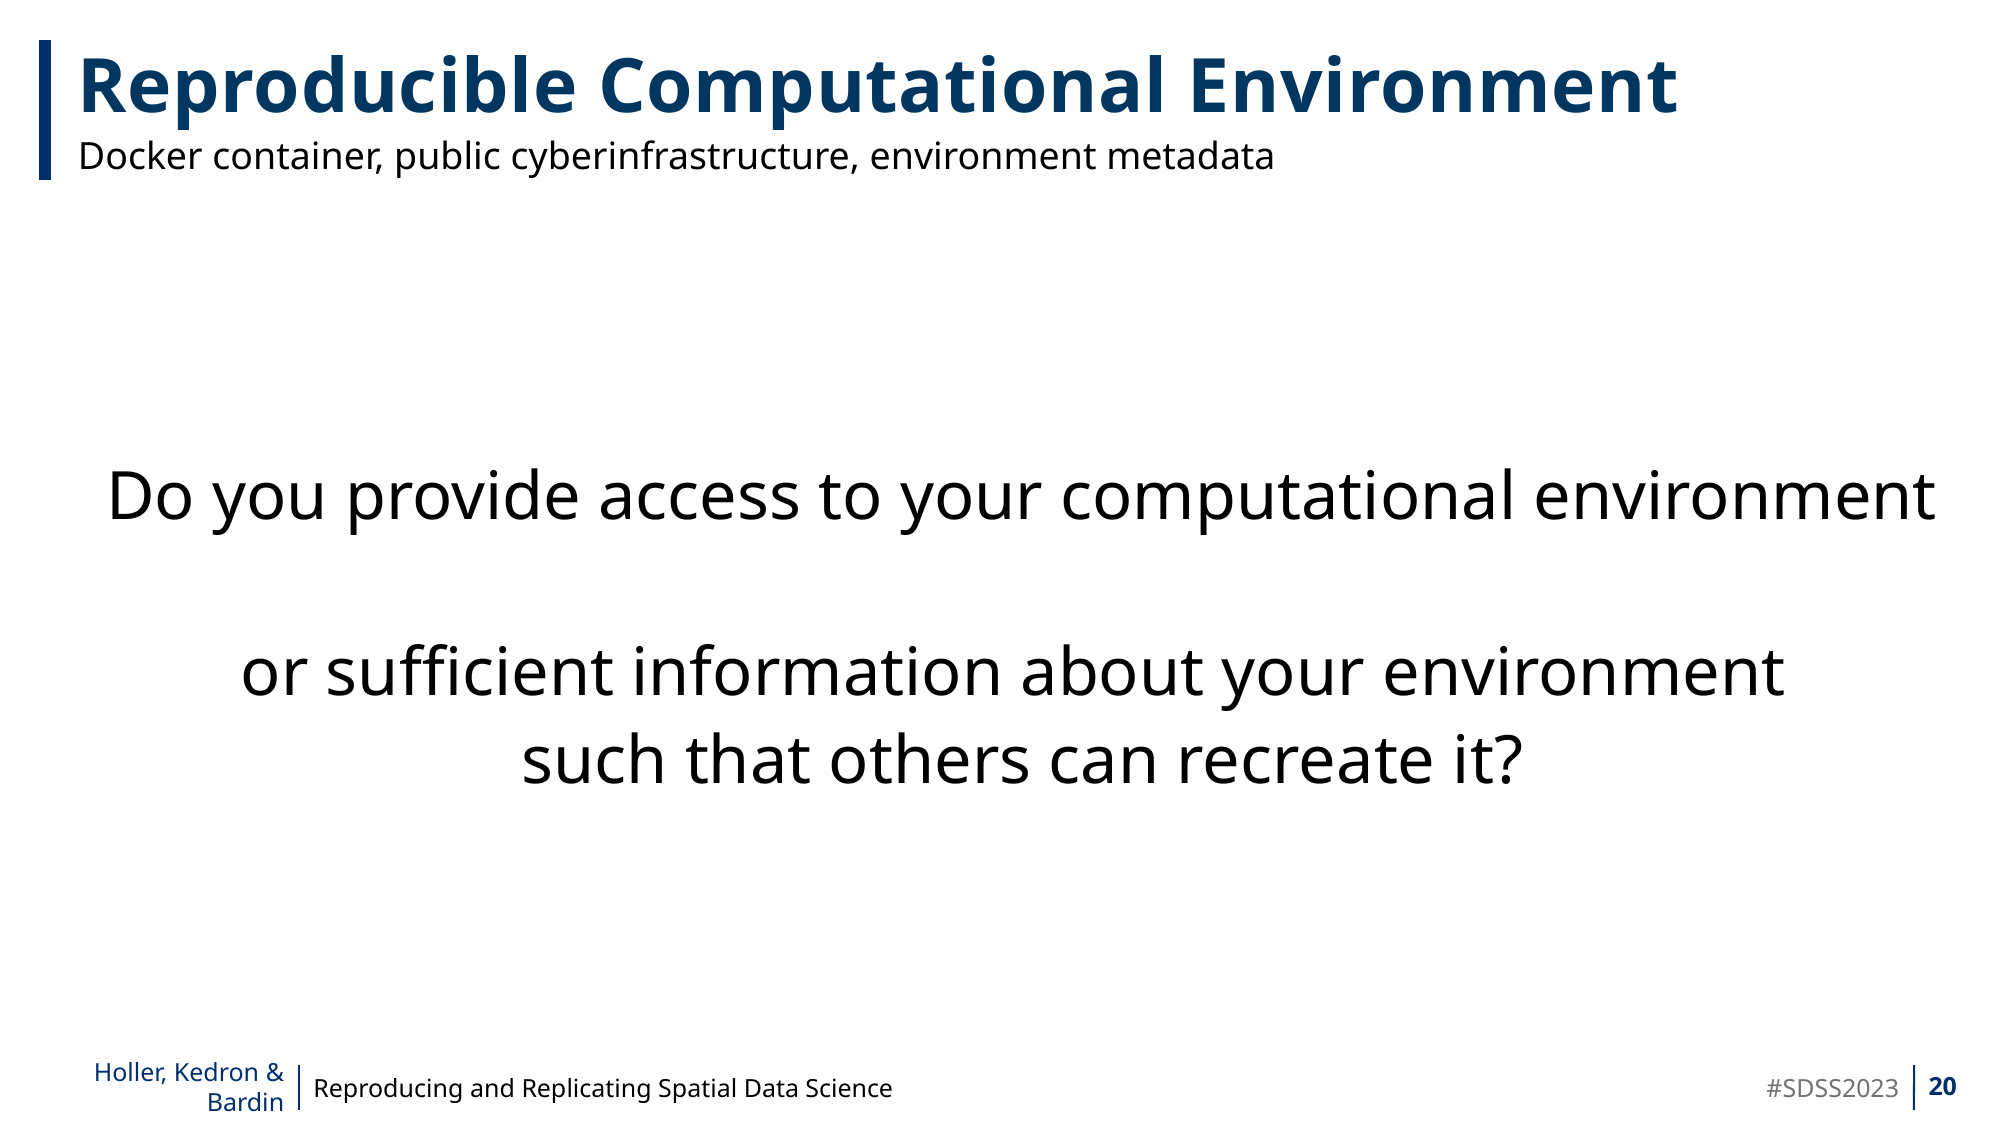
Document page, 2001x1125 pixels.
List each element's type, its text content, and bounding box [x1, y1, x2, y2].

list Reproducible Computational Environment [63, 40, 1748, 129]
list Do you provide access to your computational environment or sufficient information about your environment such that others can recreate it? [63, 226, 1960, 1016]
list Docker container, public cyberinfrastructure, environment metadata [63, 129, 1748, 188]
